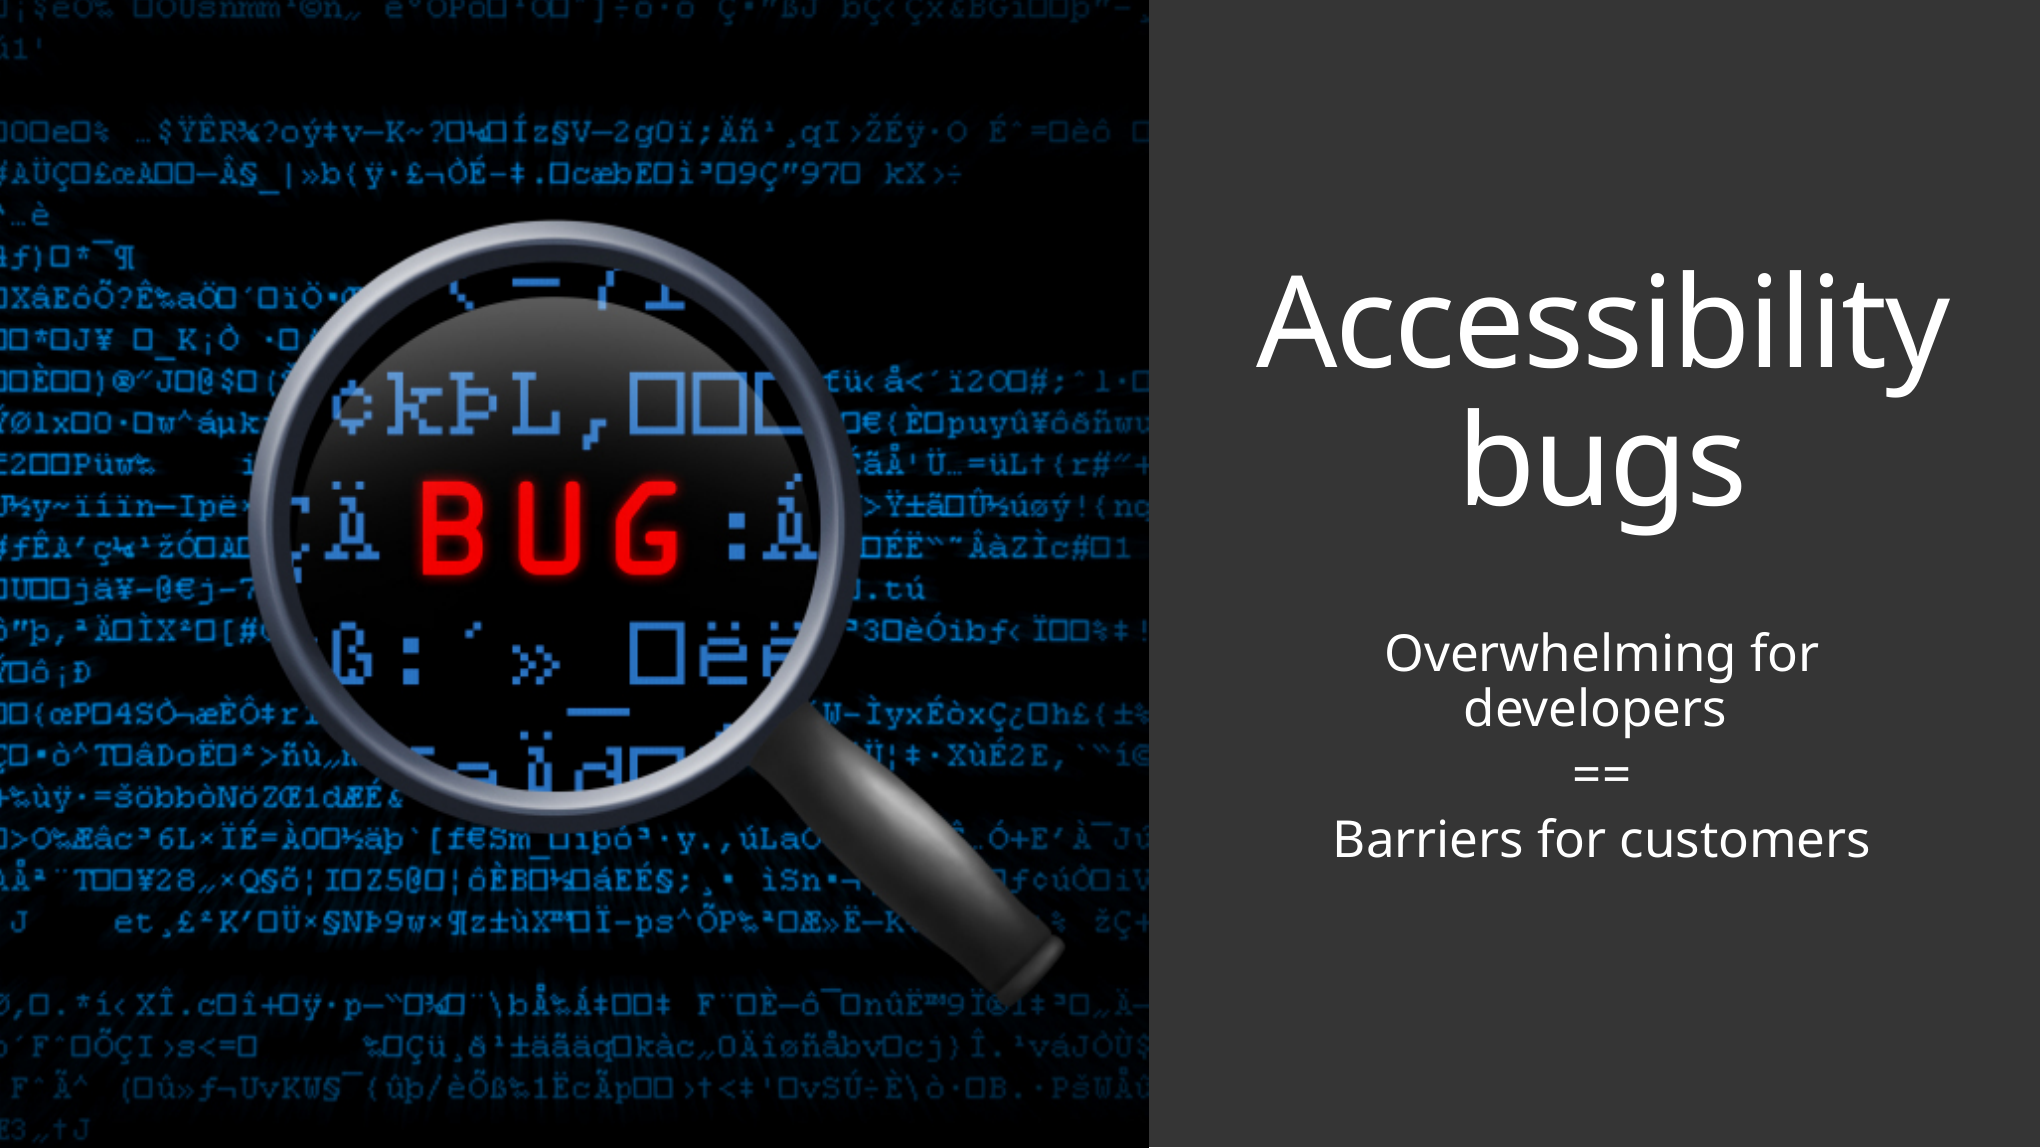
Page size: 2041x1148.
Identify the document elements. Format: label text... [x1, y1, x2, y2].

subtitle Overwhelming for developers == Barriers for customers [1258, 612, 1946, 1038]
picture [0, 0, 1149, 1148]
title Accessibility bugs [1191, 148, 2013, 549]
